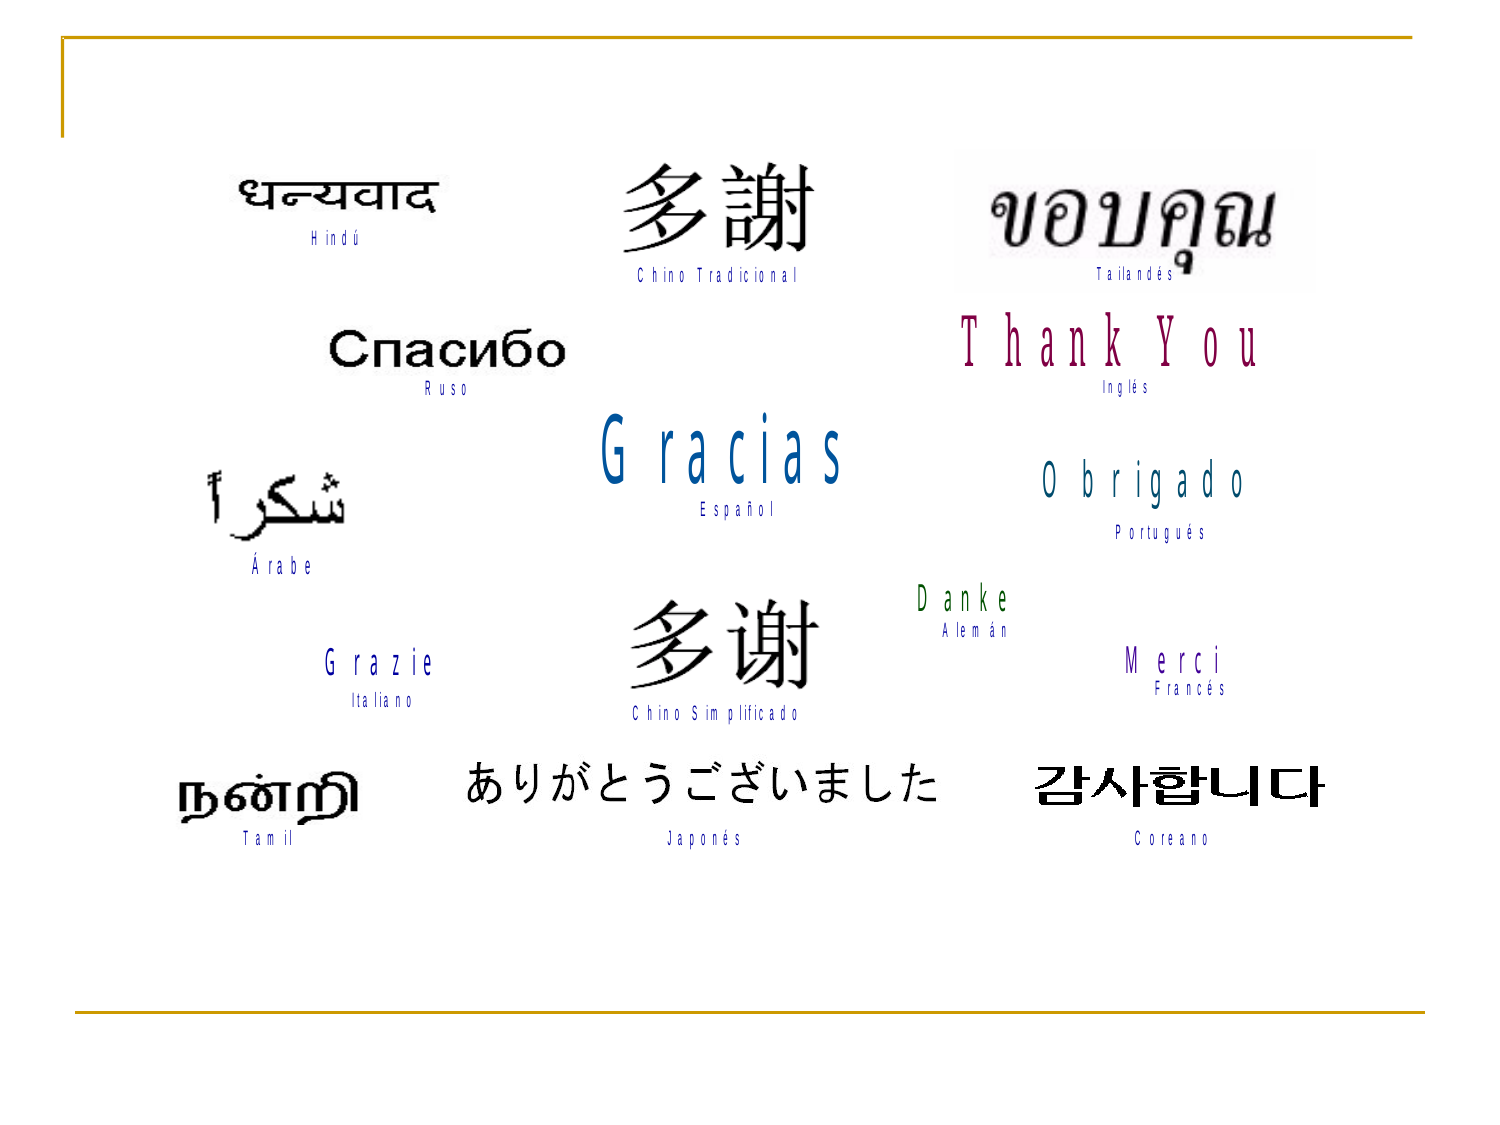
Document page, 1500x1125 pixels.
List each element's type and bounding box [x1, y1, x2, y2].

text_box [0, 0, 1500, 1125]
